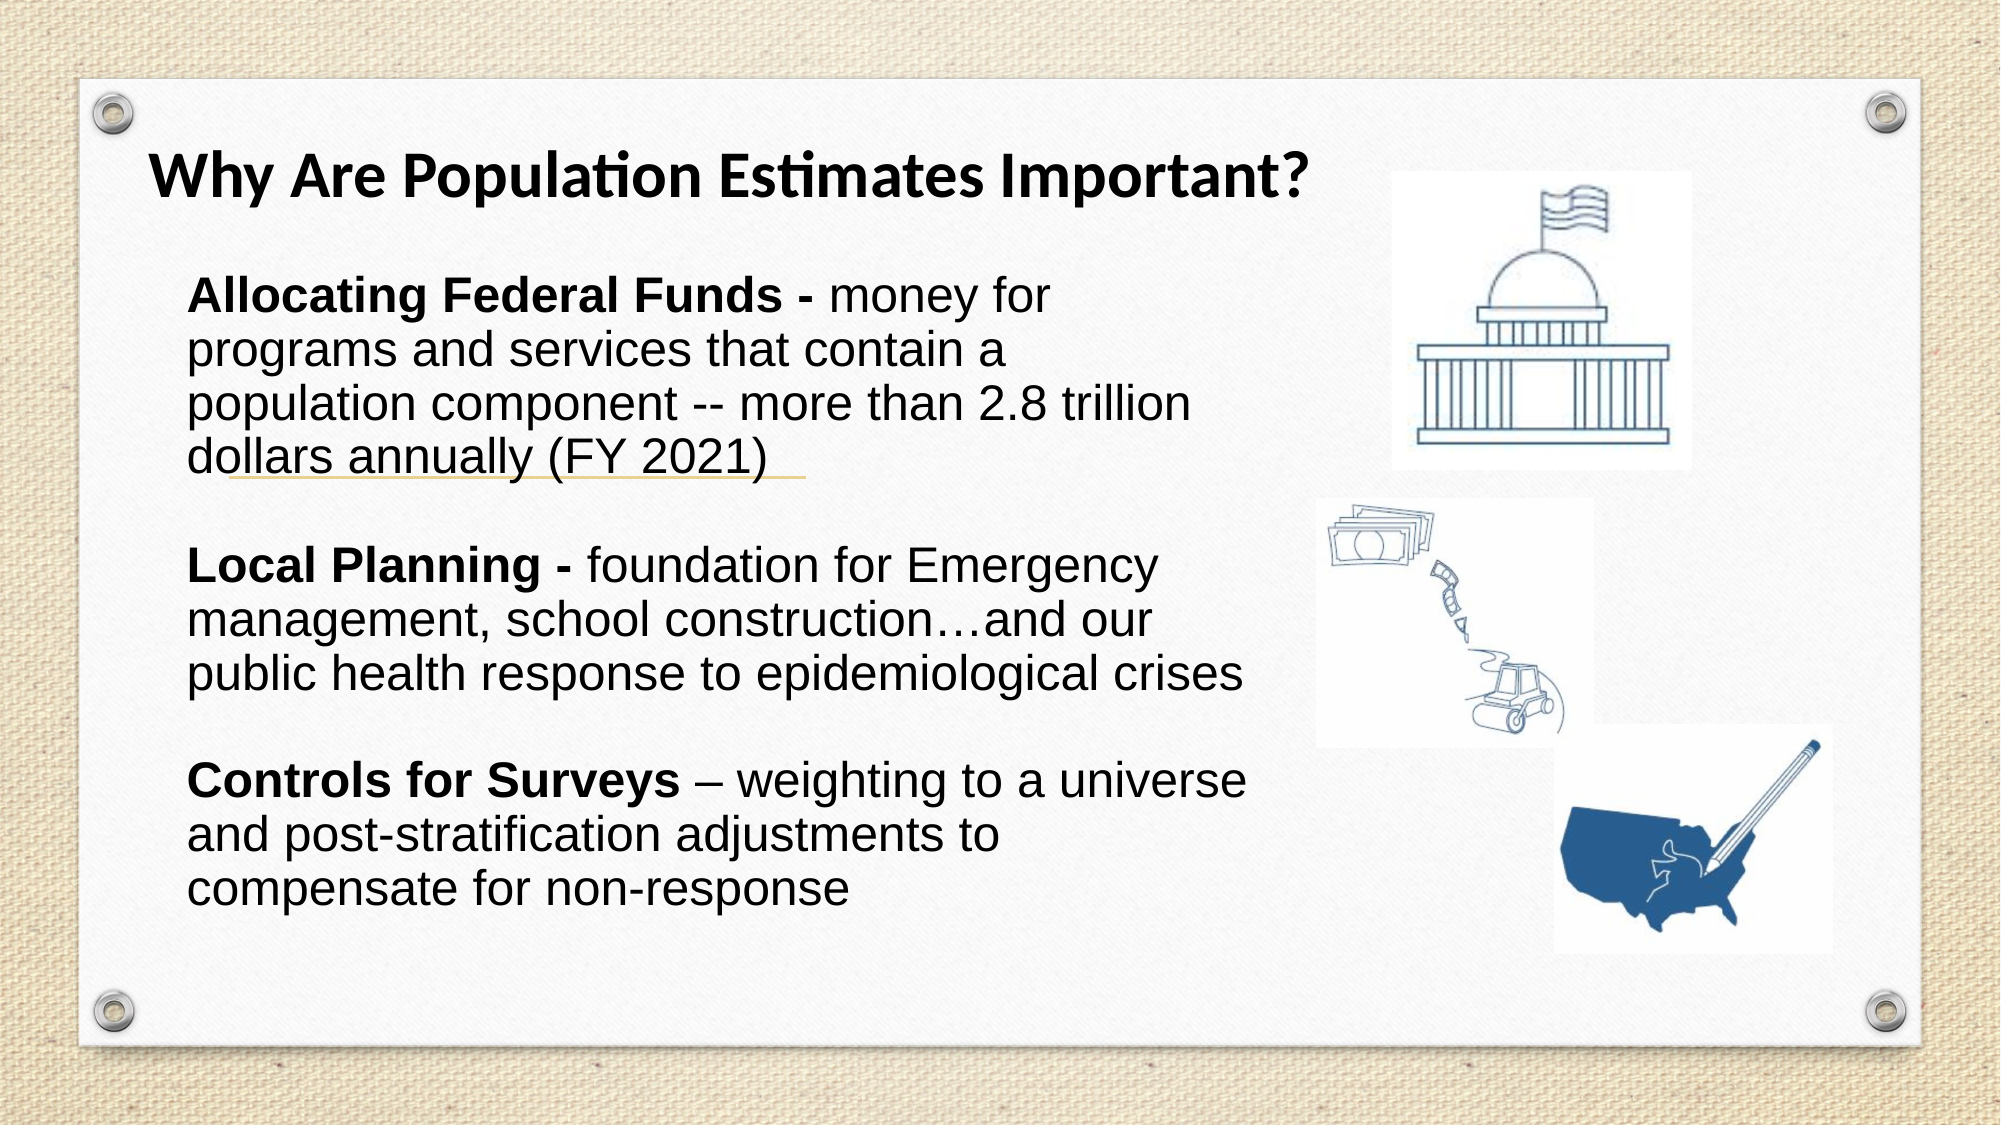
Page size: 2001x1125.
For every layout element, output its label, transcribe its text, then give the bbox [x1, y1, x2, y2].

picture [0, 0, 2001, 1125]
text_box Why Are Population Estimates Important? [133, 123, 1361, 218]
text_box Allocating Federal Funds - money for programs and services that contain a population component -- more than 2.8 trillion dollars annually (FY 2021) Local Planning - foundation for Emergency management, school construction…and our public health response to epidemiological crises Controls for Surveys – weighting to a universe and post-stratification adjustments to compensate for non-response [171, 261, 1264, 985]
